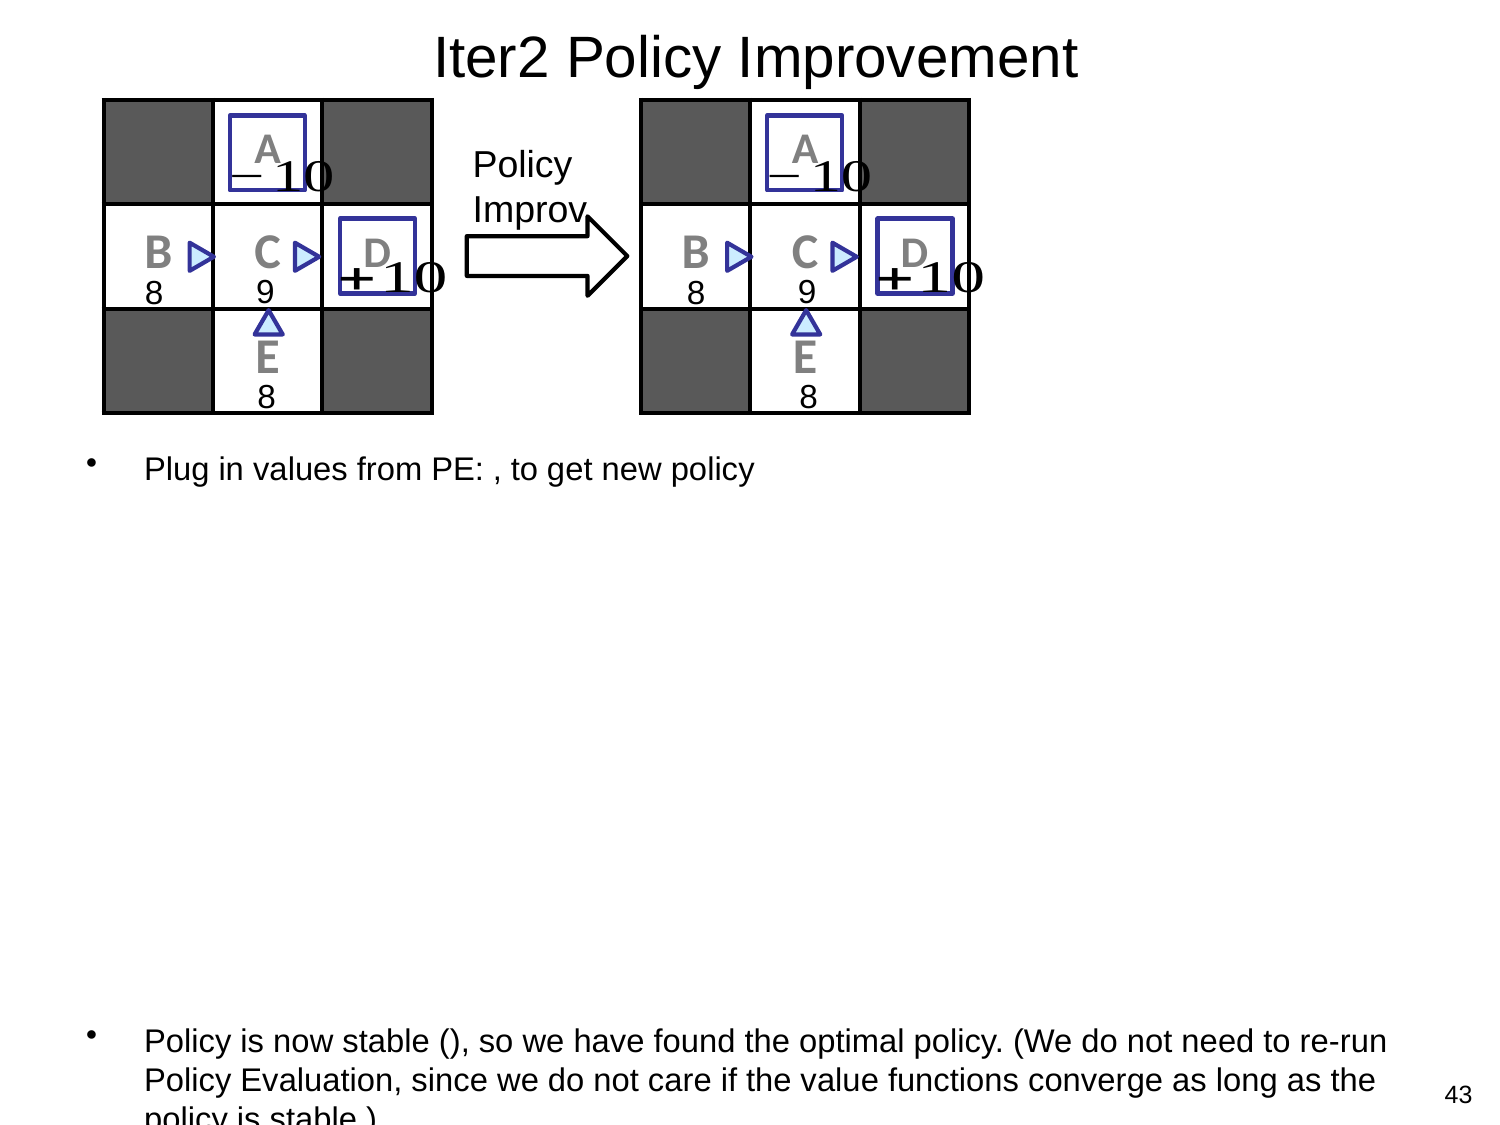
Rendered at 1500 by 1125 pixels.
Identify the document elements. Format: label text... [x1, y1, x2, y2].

text_box 8 [130, 263, 179, 319]
text_box [228, 113, 307, 192]
table_cell C [752, 206, 858, 307]
text_box 8 [672, 263, 721, 319]
text_box [765, 113, 844, 192]
text_box 9 [241, 262, 310, 318]
text_box [466, 231, 628, 296]
table_cell E [752, 311, 858, 411]
table_header [643, 102, 748, 202]
text_box [830, 240, 859, 263]
table_cell [324, 311, 430, 411]
table_header [862, 102, 967, 202]
text_box Policy Improv [458, 132, 603, 238]
table_cell [106, 311, 211, 411]
text_box [790, 318, 823, 337]
table_cell D [324, 206, 430, 307]
table_cell B [106, 206, 211, 307]
text_box [252, 318, 285, 337]
table_header [106, 102, 211, 202]
text_box 9 [783, 262, 851, 318]
text_box 8 [784, 368, 833, 423]
table_cell B [643, 206, 748, 307]
text_box 8 [242, 368, 292, 423]
text_box [292, 240, 322, 265]
table_header A [215, 102, 320, 202]
table_cell D [862, 206, 967, 307]
table_cell [643, 311, 748, 411]
table_cell C [215, 206, 320, 307]
text_box [187, 240, 216, 273]
text_box [338, 216, 417, 296]
slide_number 43 [1137, 1070, 1488, 1112]
text_box [725, 240, 754, 273]
title Iter2 Policy Improvement [37, 0, 1476, 126]
table_header [324, 102, 430, 202]
text_box [875, 216, 955, 296]
table_cell [862, 311, 967, 411]
table_header A [752, 102, 858, 202]
table_cell E [215, 311, 320, 411]
